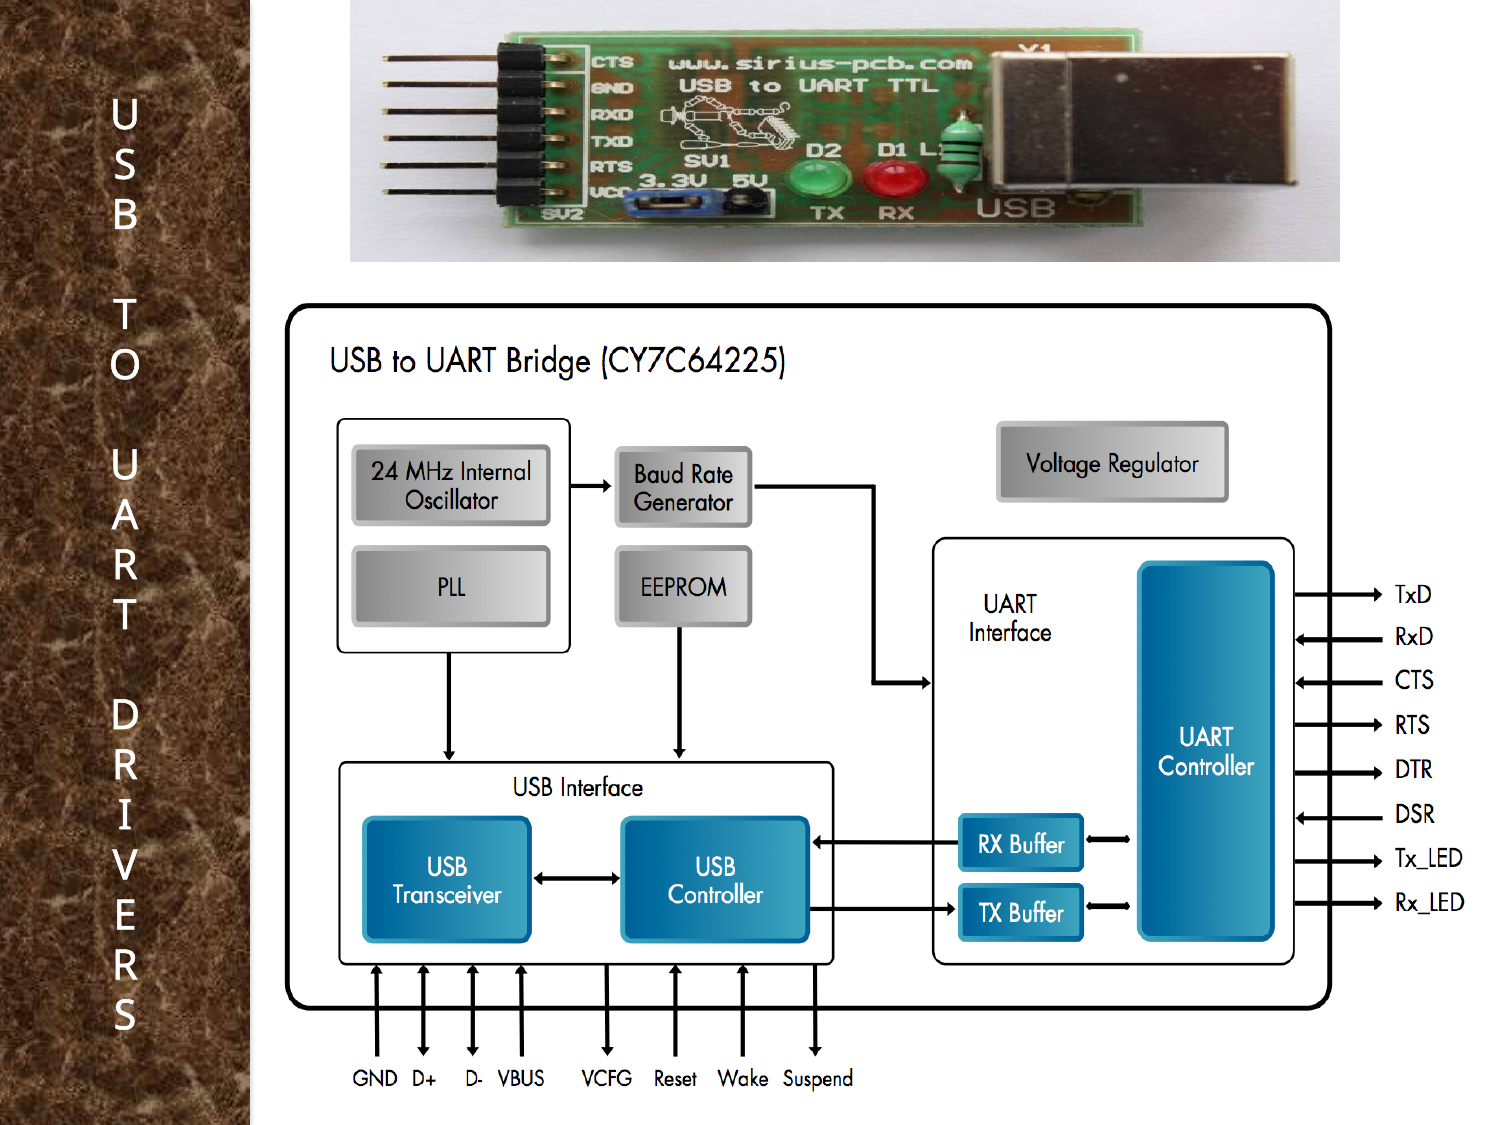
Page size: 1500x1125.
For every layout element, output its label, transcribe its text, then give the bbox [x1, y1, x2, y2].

title U S B T O U A R T D R I V E R S [0, 0, 250, 1125]
picture [249, 0, 1500, 1125]
